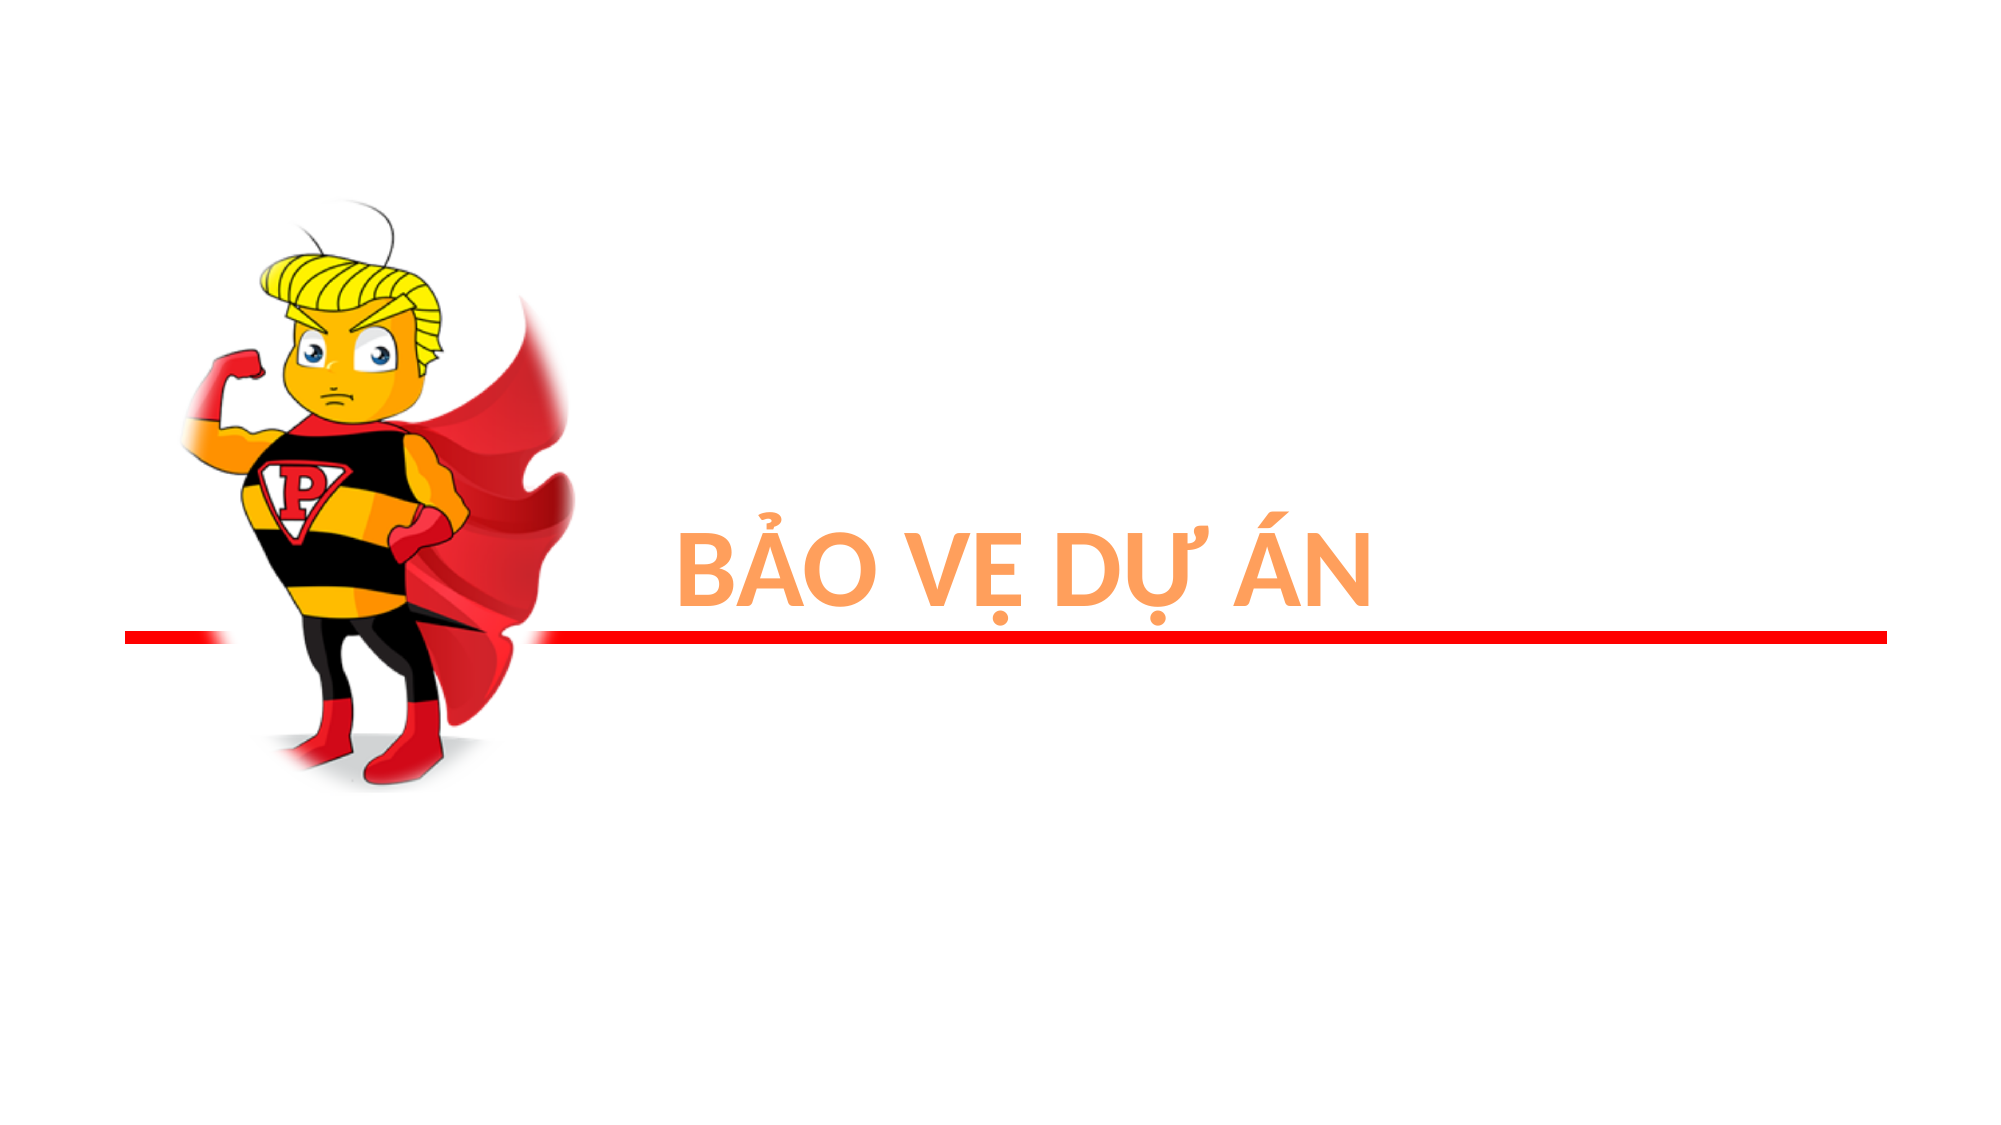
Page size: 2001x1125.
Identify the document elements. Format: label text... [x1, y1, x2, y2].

text_box Bảo vệ dự án [659, 486, 1391, 631]
picture [169, 187, 588, 809]
